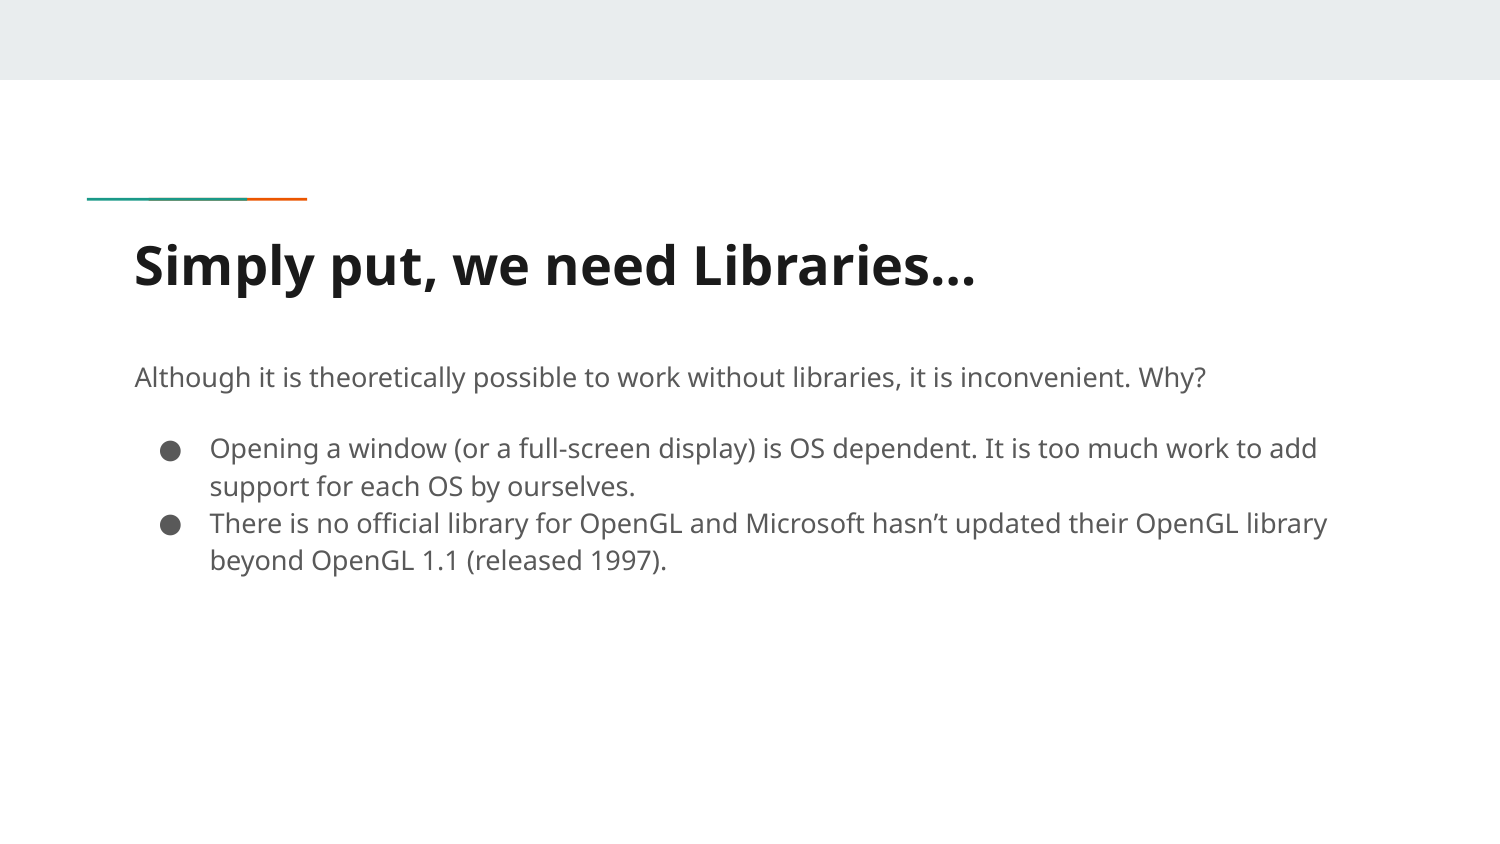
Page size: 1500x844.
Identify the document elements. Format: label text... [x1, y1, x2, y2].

list Although it is theoretically possible to work without libraries, it is inconvenient. Why? Opening a window (or a full-screen display) is OS dependent. It is too much work to add support for each OS by ourselves. There is no official library for OpenGL and Microsoft hasn’t updated their OpenGL library beyond OpenGL 1.1 (released 1997). [119, 341, 1381, 712]
title Simply put, we need Libraries… [119, 216, 1381, 305]
